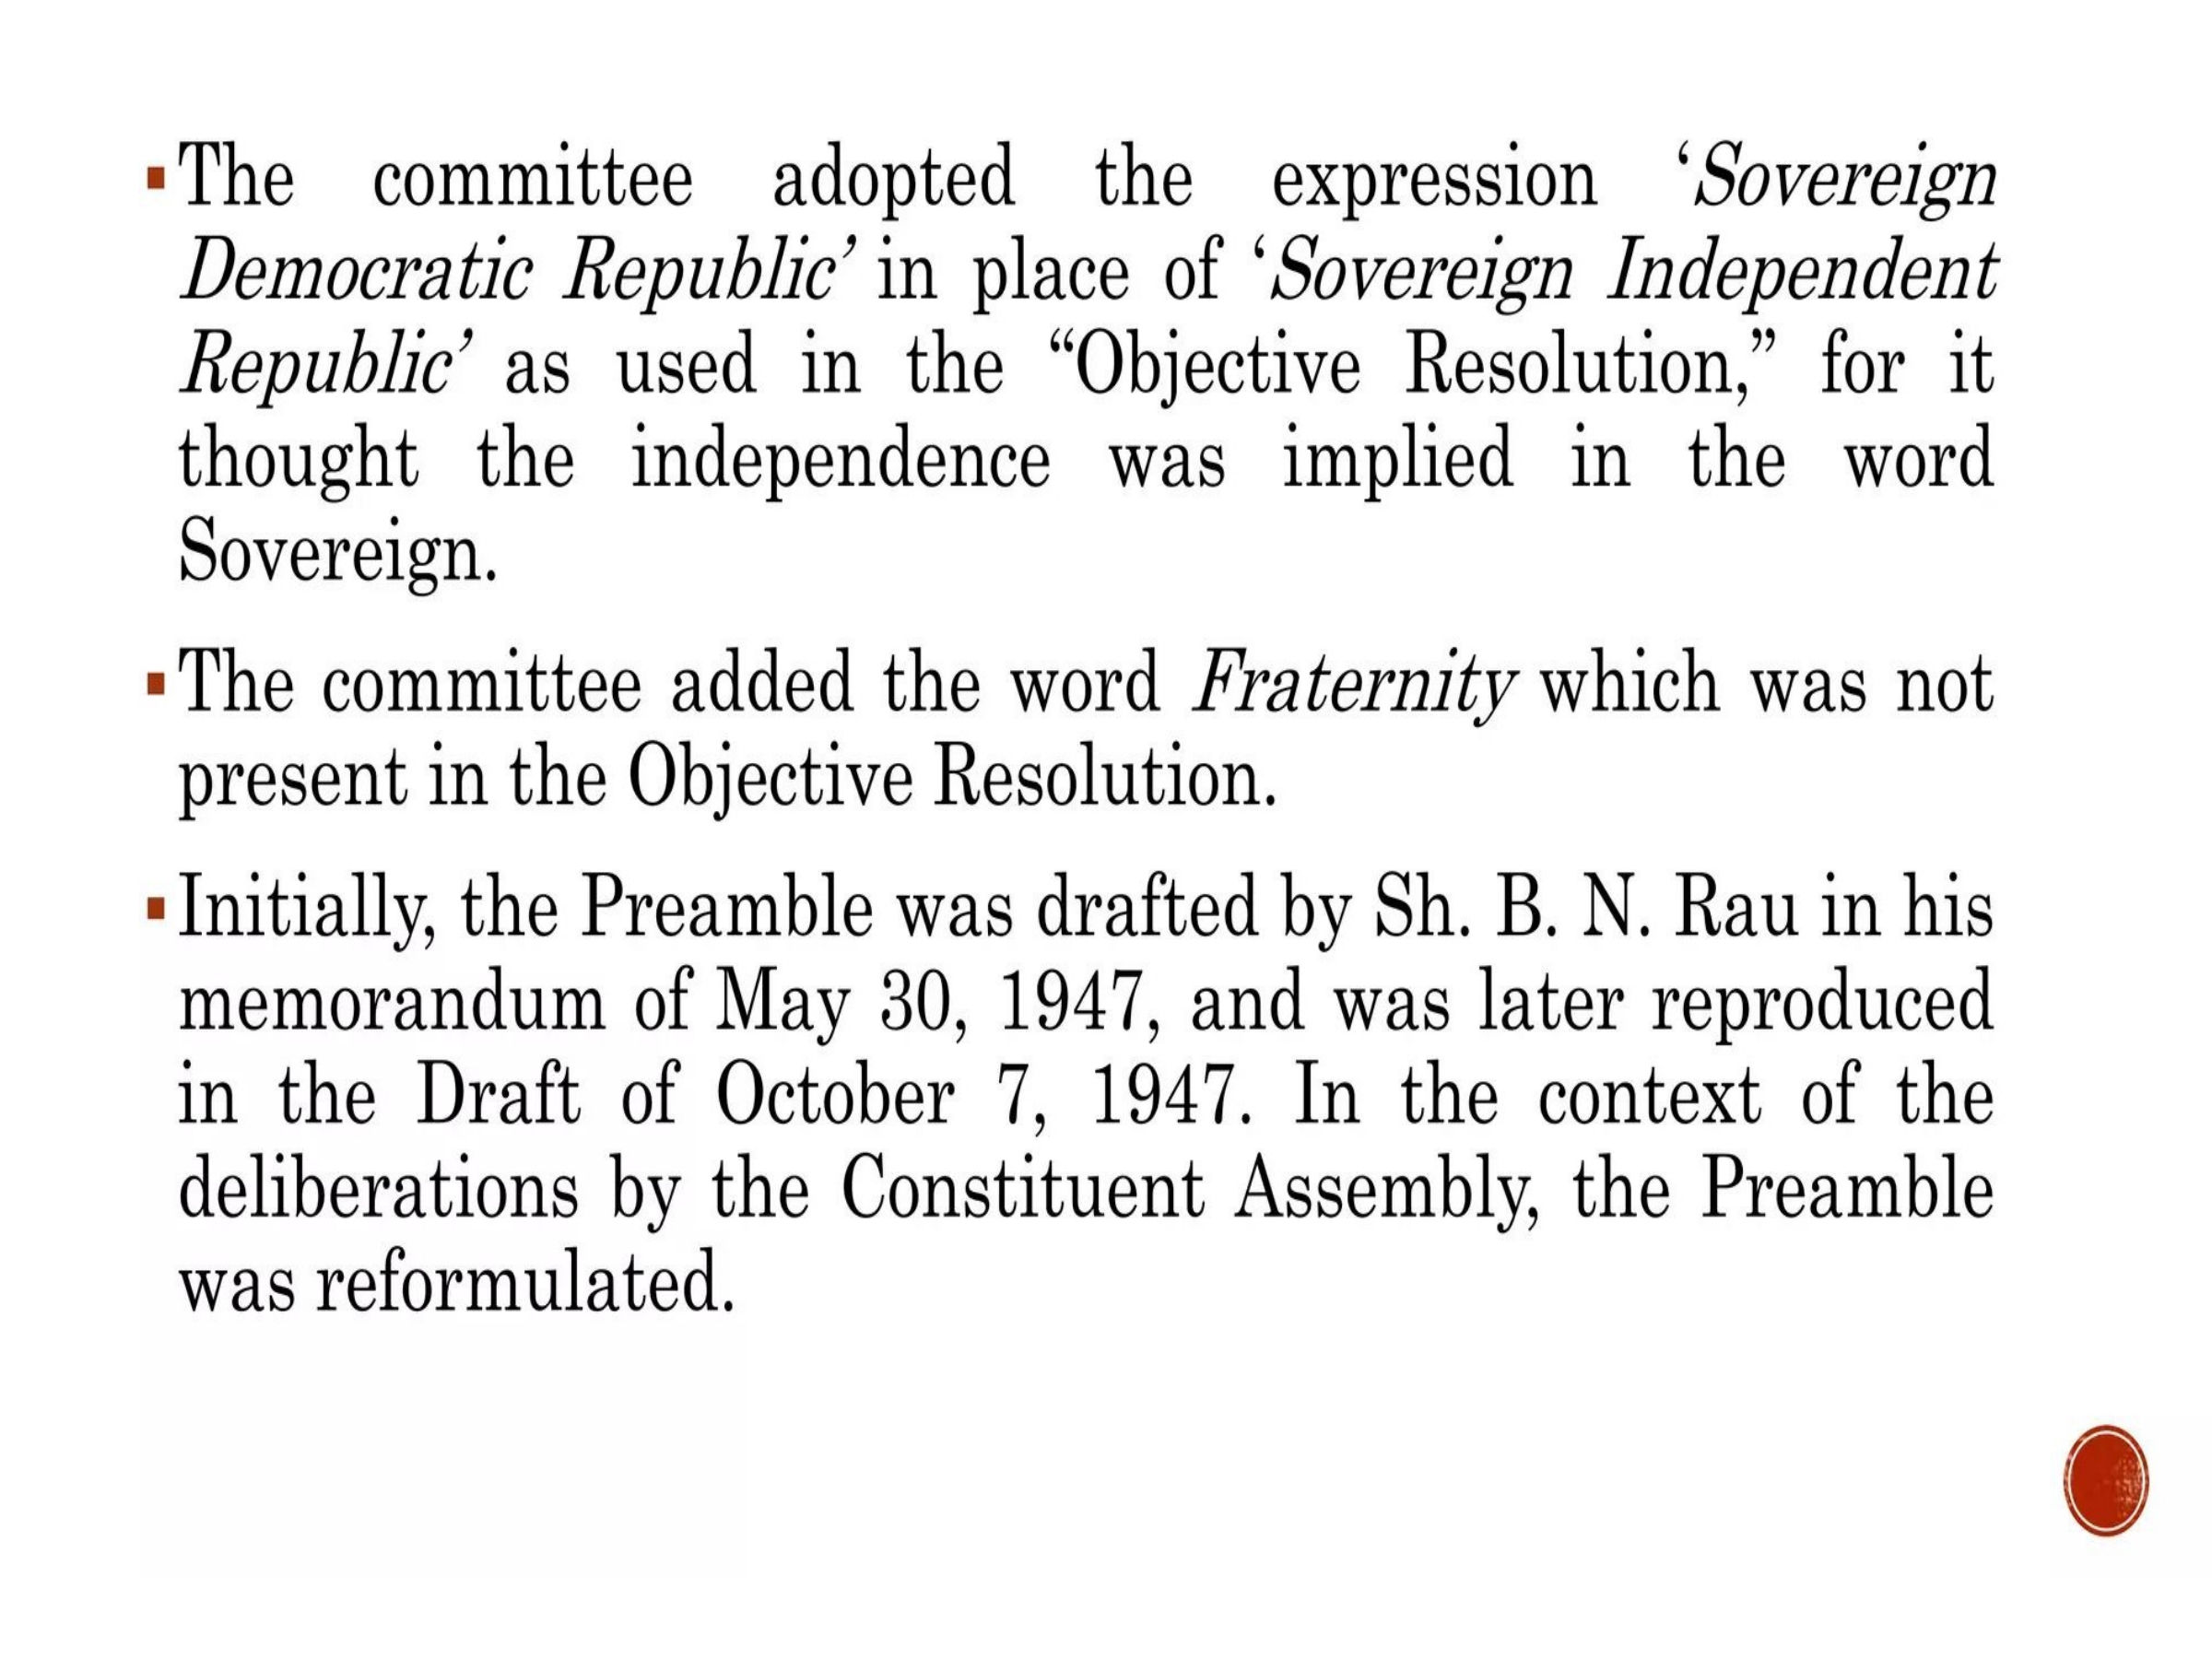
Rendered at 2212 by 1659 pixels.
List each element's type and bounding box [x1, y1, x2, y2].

picture [137, 137, 2212, 1579]
